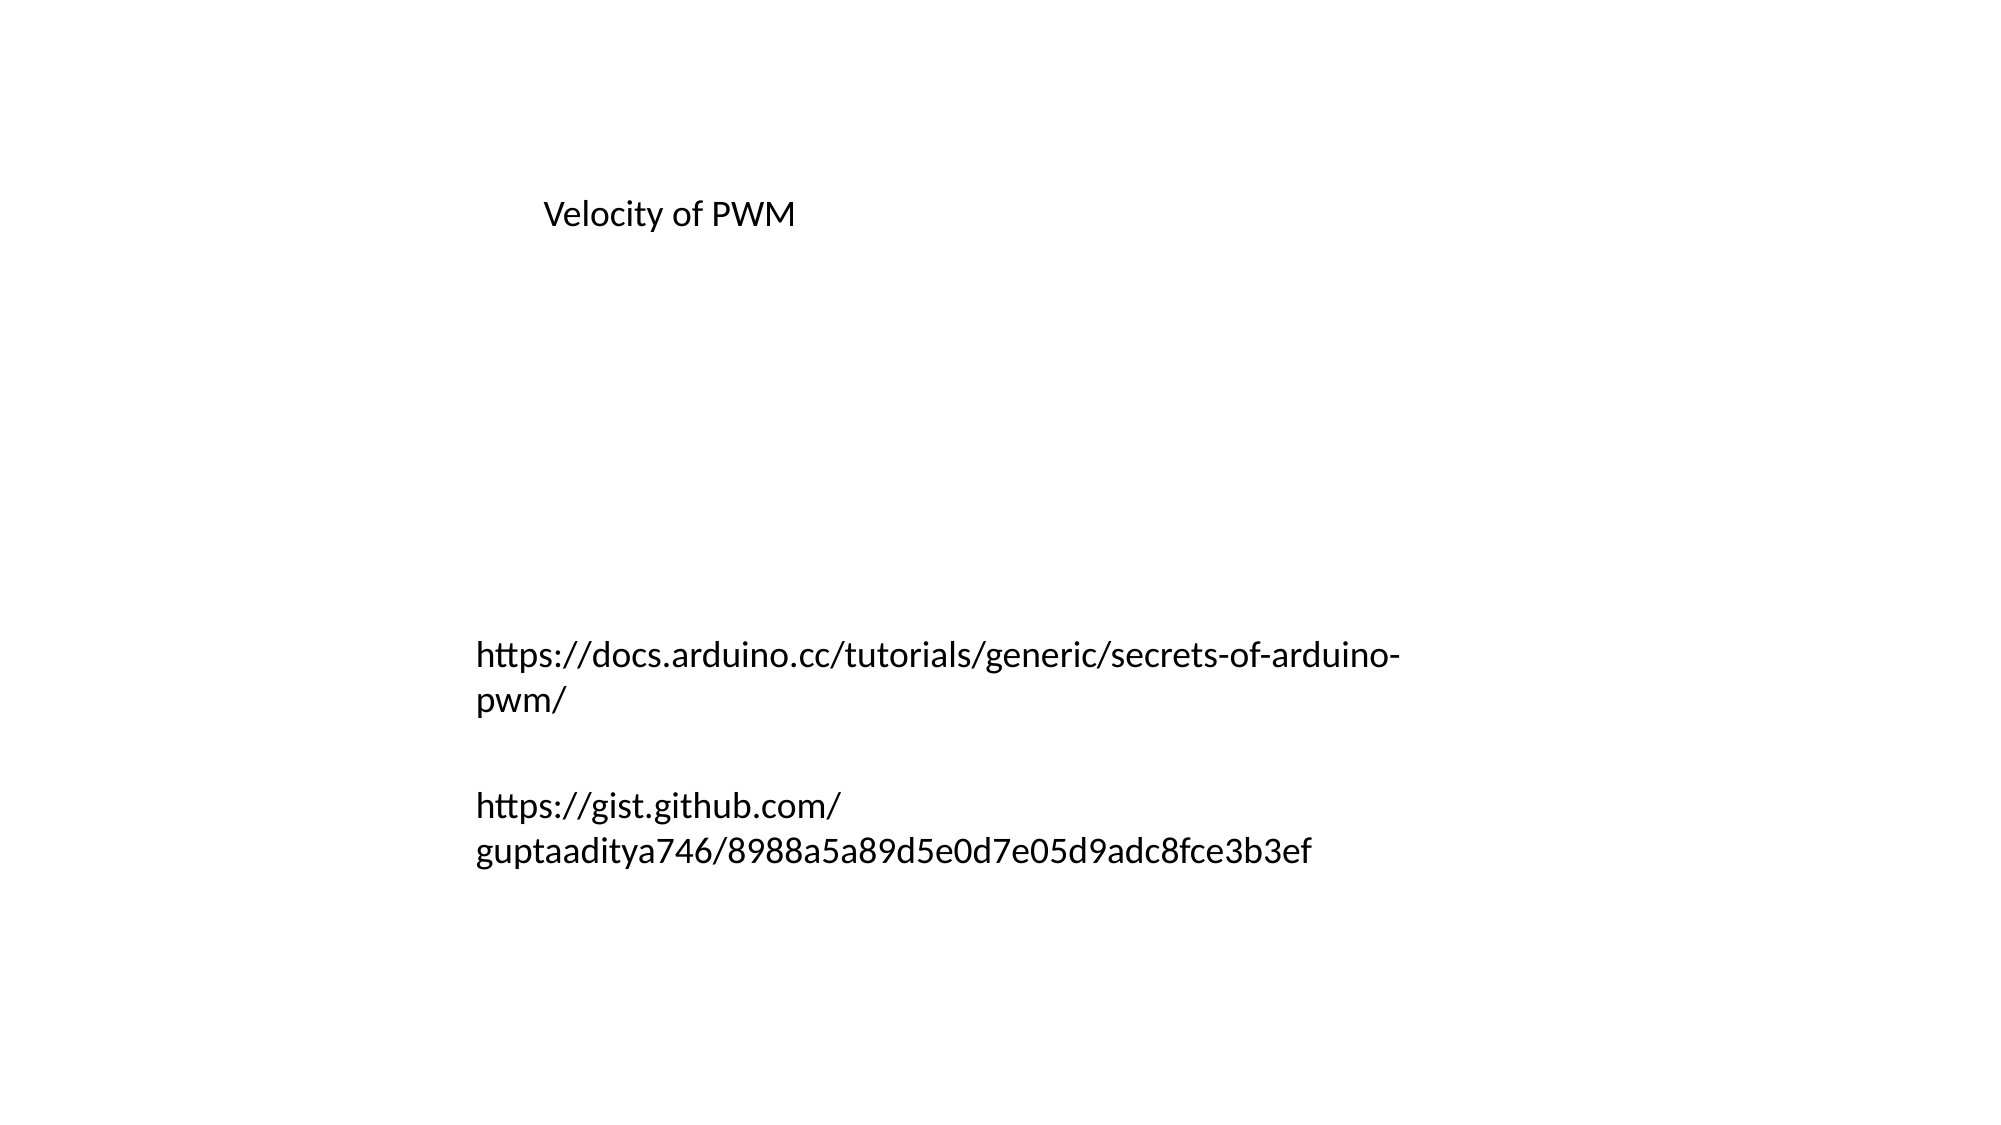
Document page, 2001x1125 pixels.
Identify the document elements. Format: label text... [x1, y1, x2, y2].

text_box https://docs.arduino.cc/tutorials/generic/secrets-of-arduino-pwm/ [460, 622, 1466, 728]
text_box https://gist.github.com/guptaaditya746/8988a5a89d5e0d7e05d9adc8fce3b3ef [461, 774, 1461, 879]
text_box Velocity of PWM [528, 181, 812, 242]
